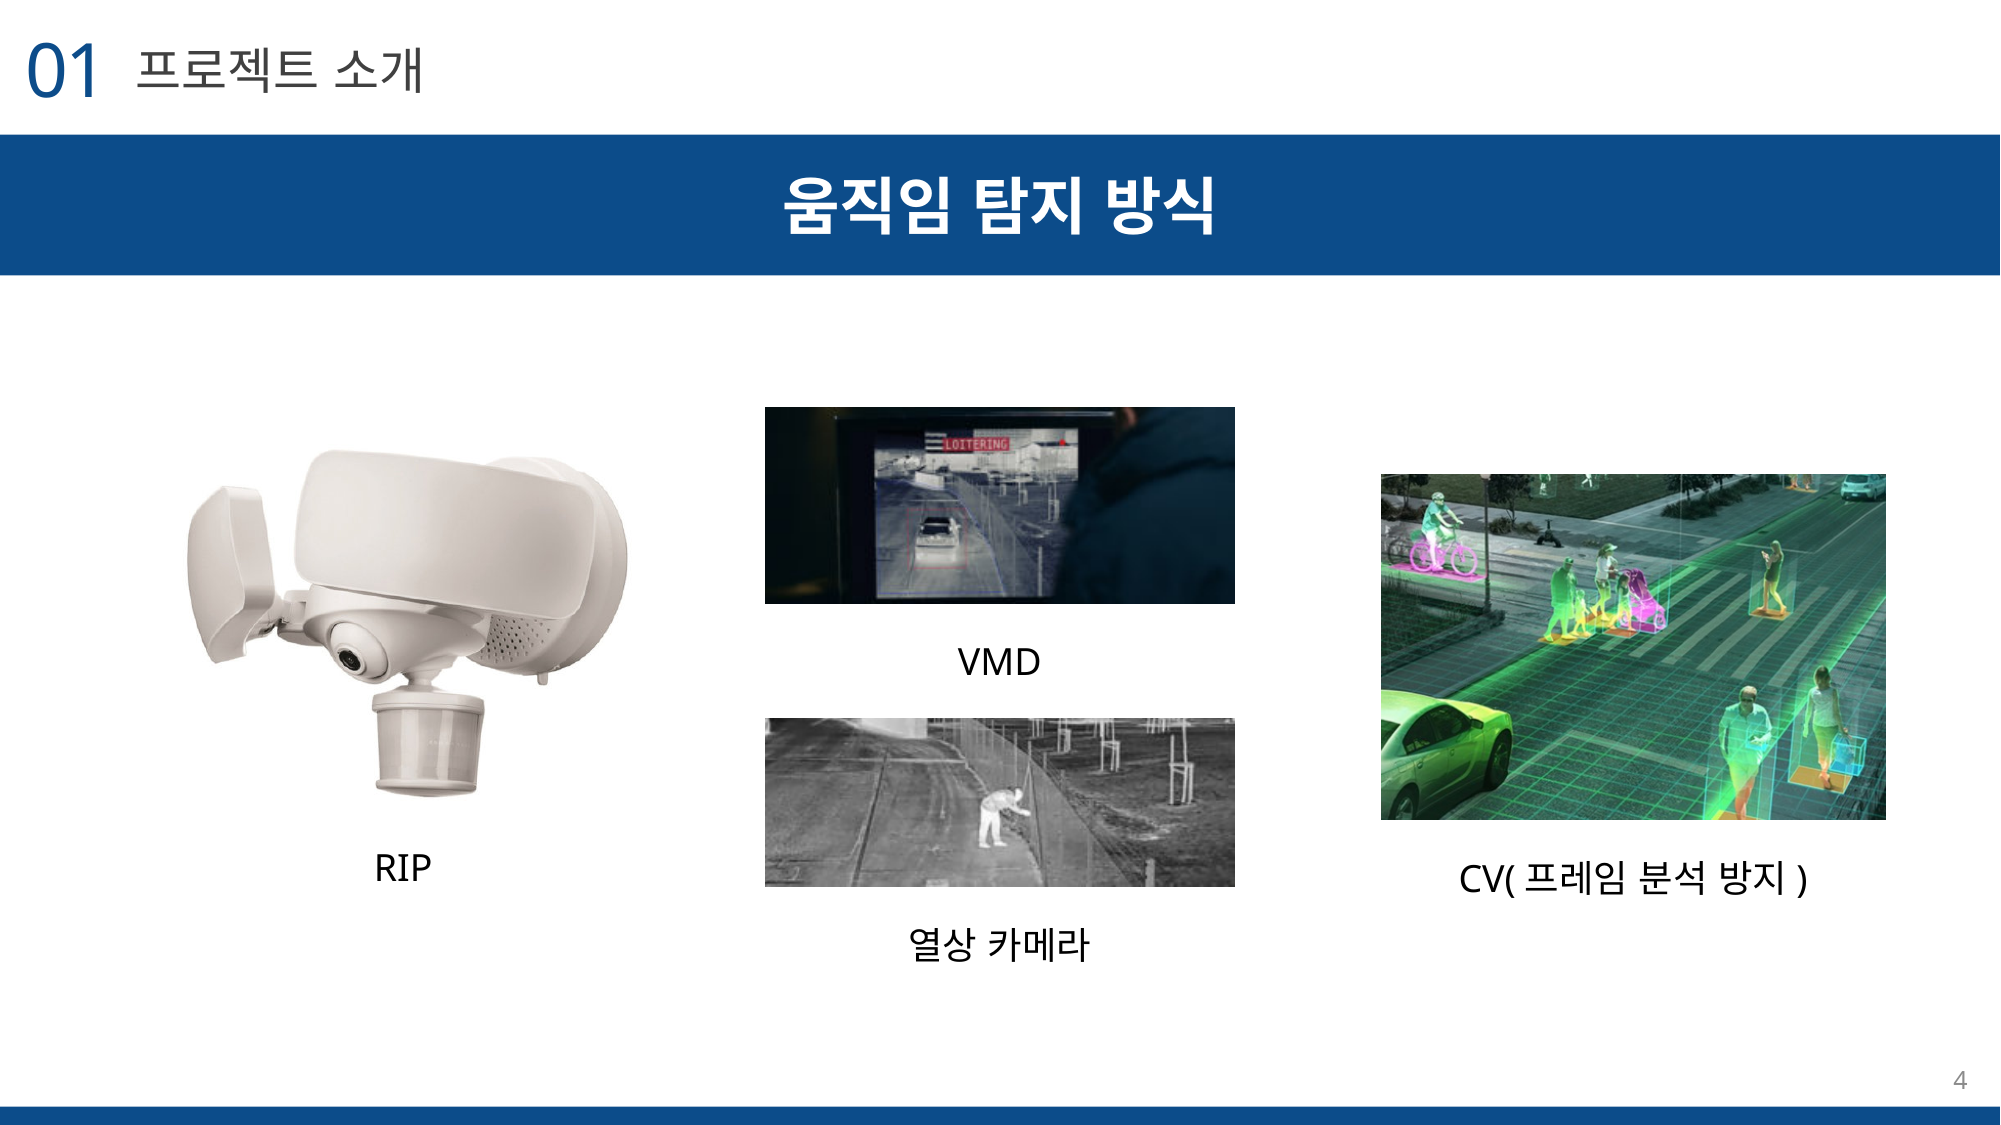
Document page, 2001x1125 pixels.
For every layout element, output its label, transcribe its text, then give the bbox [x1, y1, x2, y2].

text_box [1381, 474, 1886, 908]
text_box 01 [10, 15, 123, 120]
slide_number 4 [1532, 1052, 1983, 1112]
text_box 프로젝트 소개 [120, 31, 441, 107]
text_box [765, 407, 1235, 691]
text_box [116, 424, 694, 898]
text_box [0, 134, 2000, 276]
text_box [0, 1105, 2000, 1125]
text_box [765, 718, 1235, 975]
text_box 움직임 탐지 방식 [765, 159, 1237, 250]
